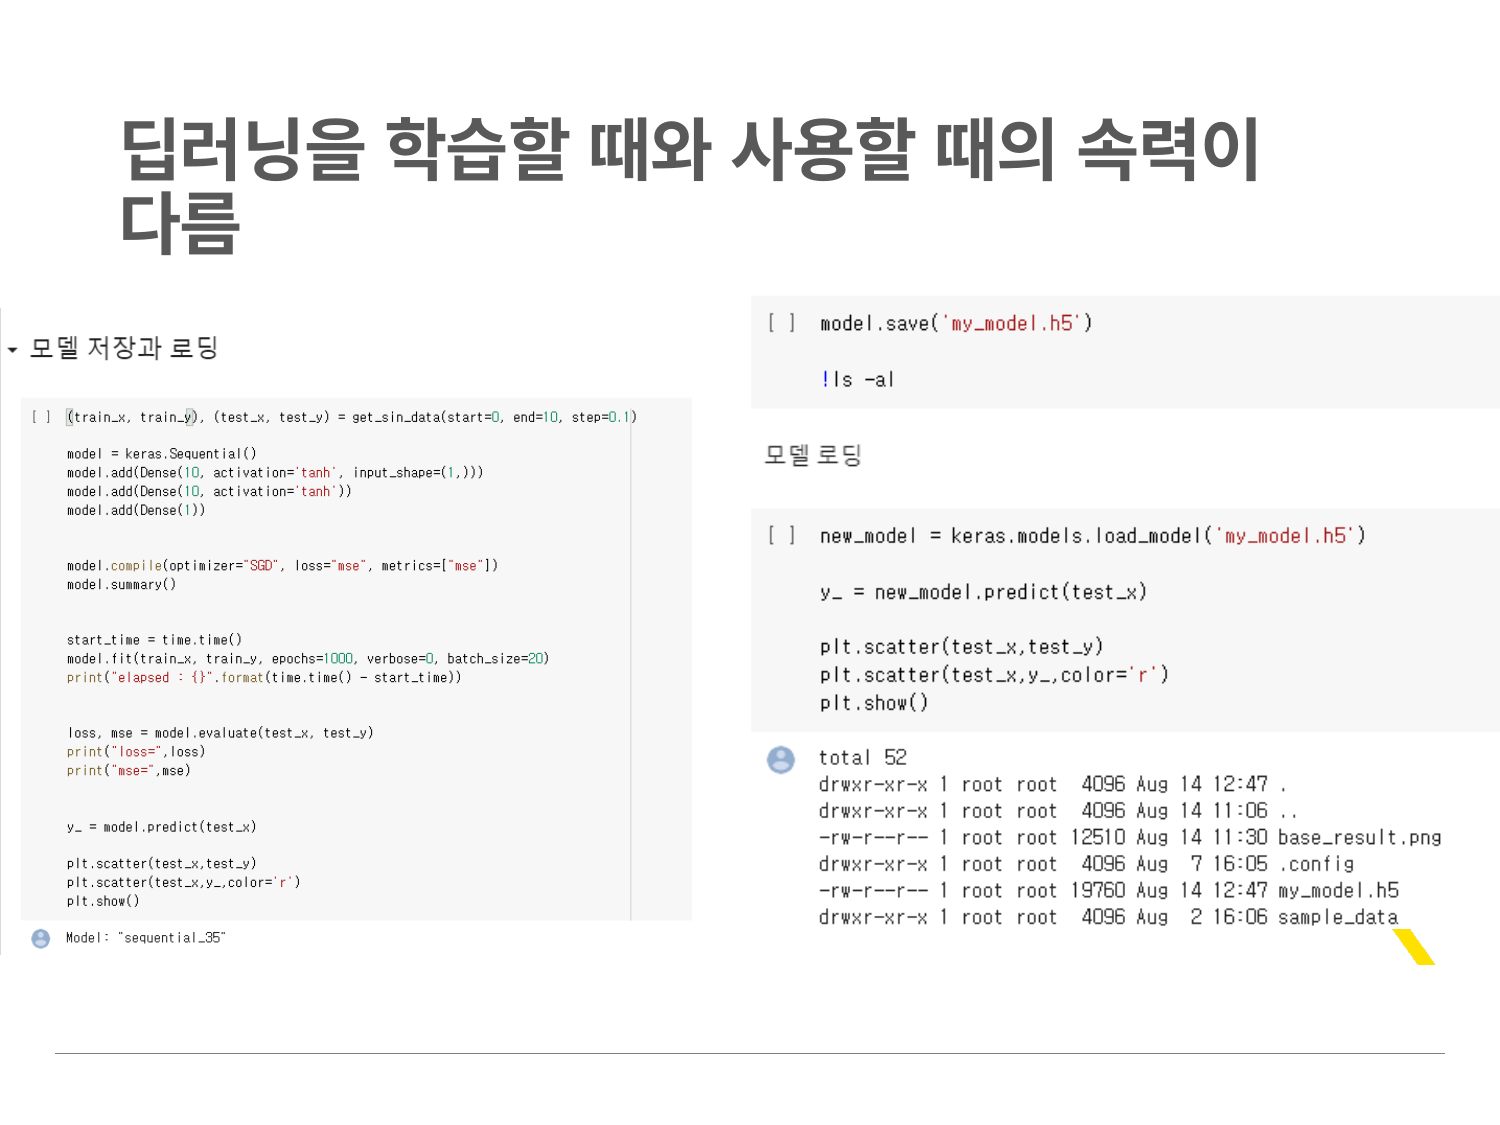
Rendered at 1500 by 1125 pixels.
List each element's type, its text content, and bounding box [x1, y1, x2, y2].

title 딥러닝을 학습할 때와 사용할 때의 속력이 다름 [103, 137, 1397, 244]
picture [749, 290, 1500, 965]
picture [0, 308, 692, 955]
